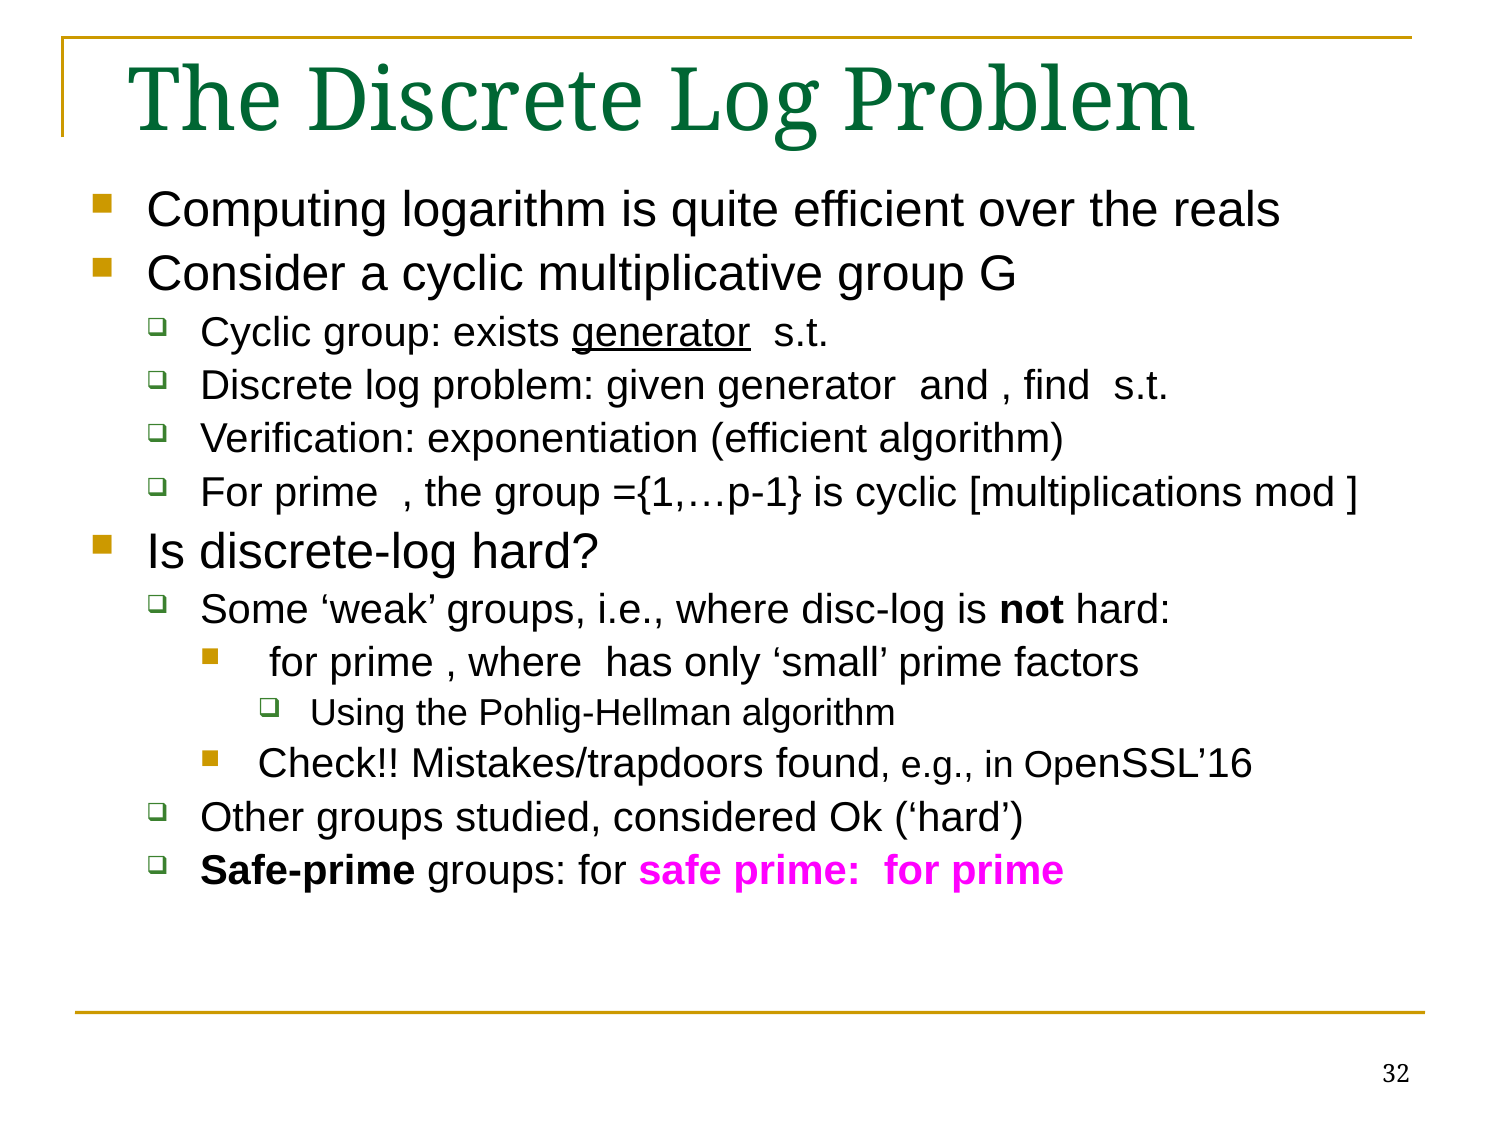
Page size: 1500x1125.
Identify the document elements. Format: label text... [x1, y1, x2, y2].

slide_number 32 [1074, 1024, 1425, 1100]
title The Discrete Log Problem [112, 35, 1388, 223]
